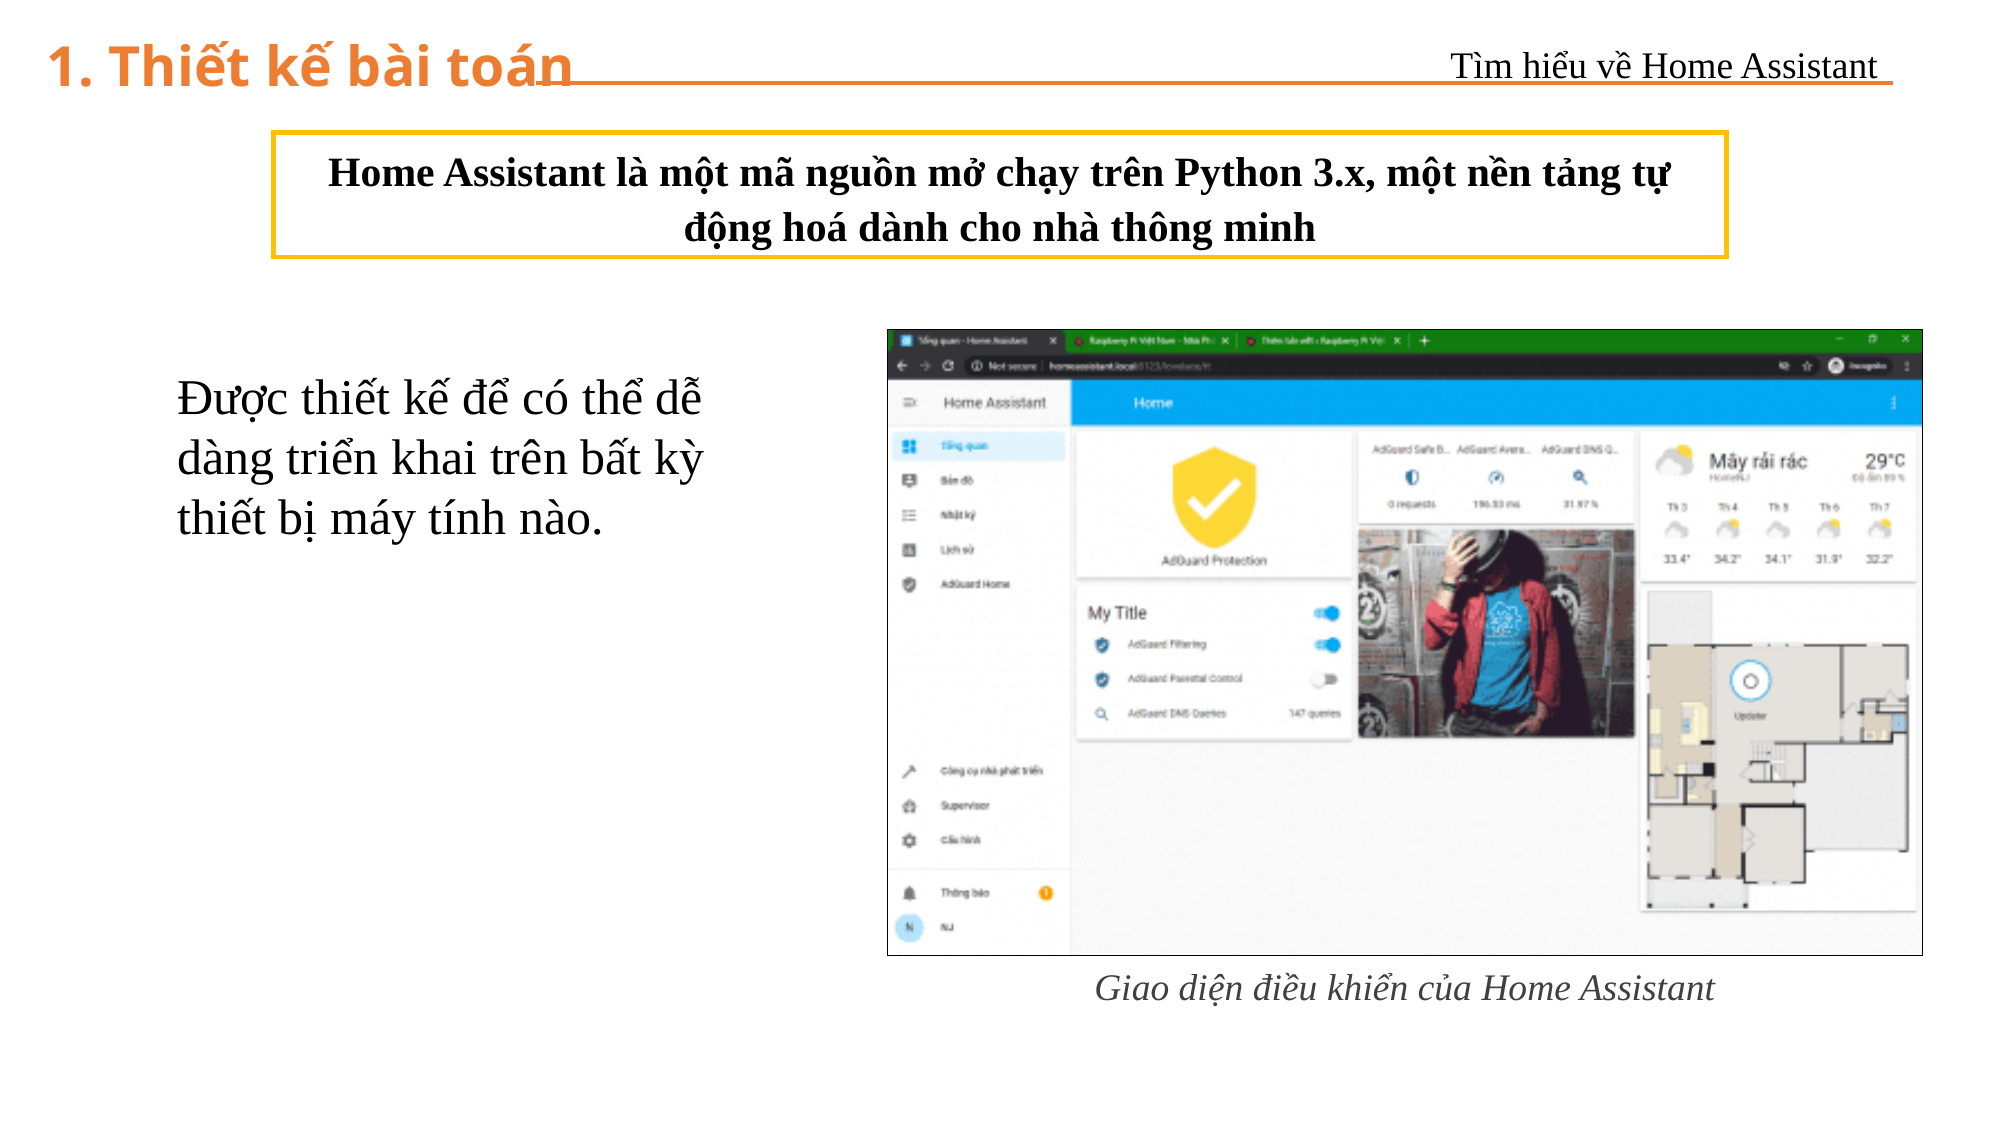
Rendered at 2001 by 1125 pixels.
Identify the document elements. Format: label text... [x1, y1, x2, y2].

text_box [887, 329, 1923, 1017]
text_box Tìm hiểu về Home Assistant [557, 84, 1894, 94]
text_box Home Assistant là một mã nguồn mở chạy trên Python 3.x, một nền tảng tự động hoá dành cho nhà thông minh [272, 131, 1727, 258]
text_box Được thiết kế để có thể dễ dàng triển khai trên bất kỳ thiết bị máy tính nào. [162, 357, 738, 552]
text_box 1. Thiết kế bài toán [46, 4, 666, 124]
text_box Tìm hiểu về Home Assistant [557, 33, 1894, 82]
